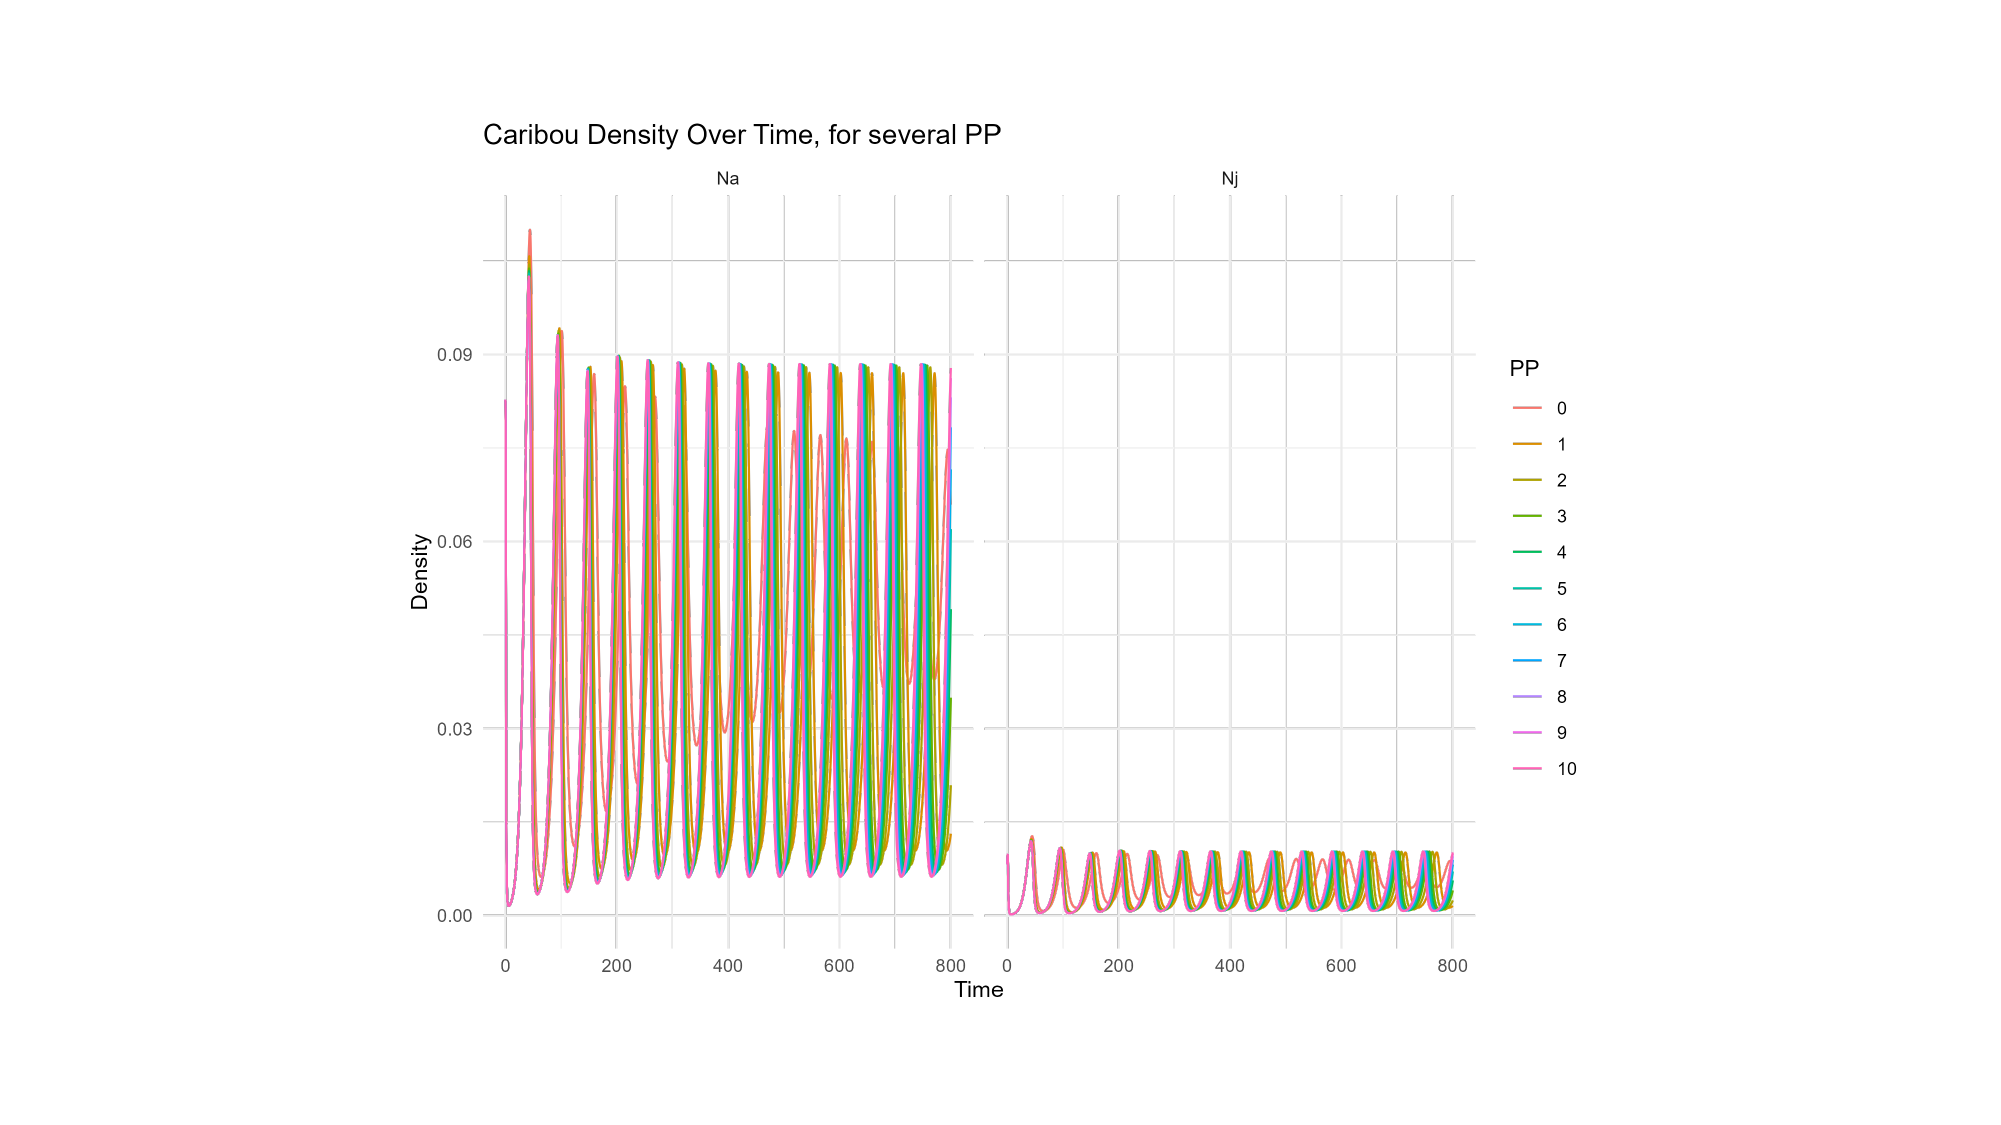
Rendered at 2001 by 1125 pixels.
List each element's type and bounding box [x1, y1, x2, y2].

picture [399, 112, 1600, 1013]
